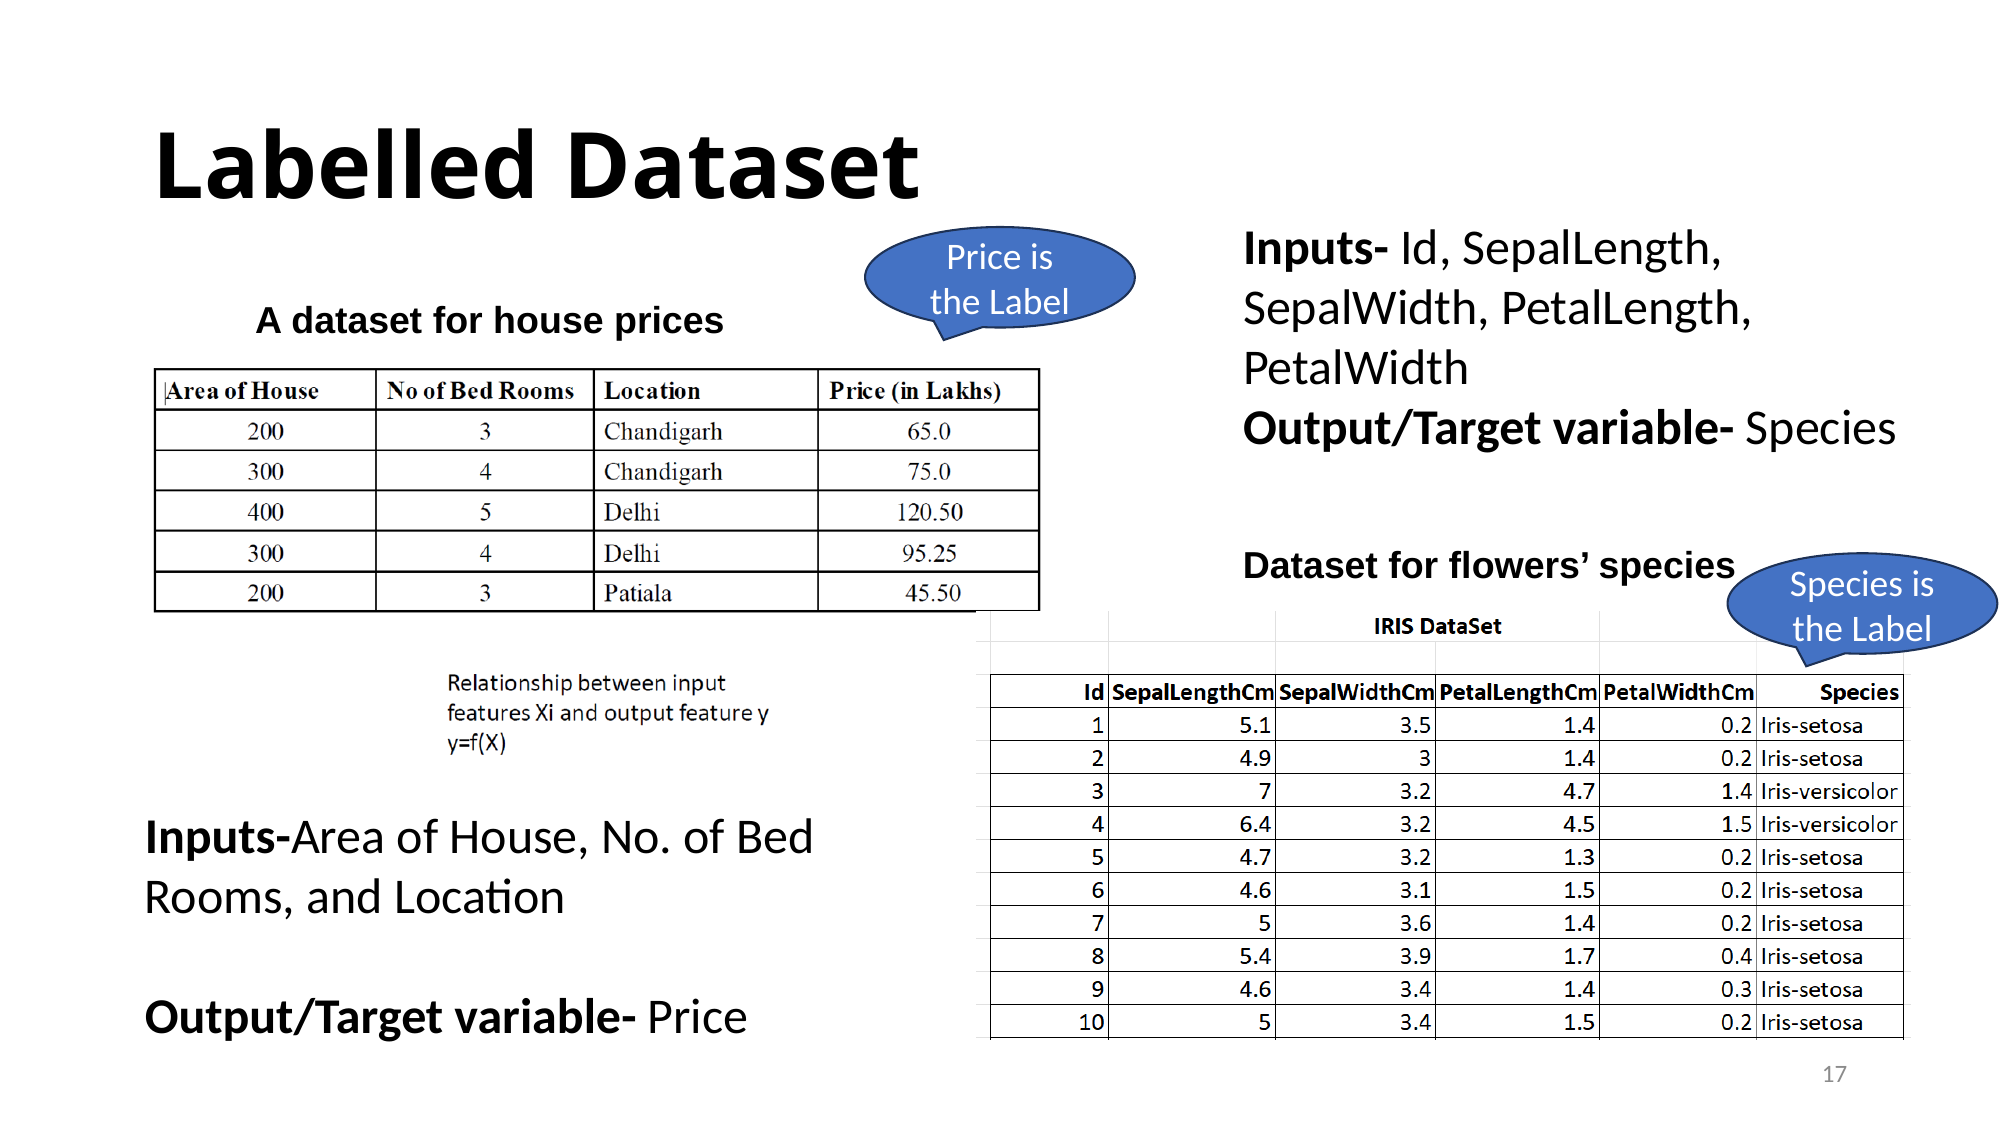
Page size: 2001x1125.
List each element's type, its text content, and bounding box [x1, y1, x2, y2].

title Labelled Dataset [137, 59, 1863, 278]
text_box A dataset for house prices [240, 288, 749, 327]
text_box Inputs-Area of House, No. of Bed Rooms, and Location Output/Target variable- Price [130, 796, 936, 1051]
text_box Species is the Label [1726, 552, 1999, 652]
text_box Dataset for flowers’ species [1228, 533, 1830, 594]
text_box Inputs- Id, SepalLength, SepalWidth, PetalLength, PetalWidth Output/Target variable- Species [1228, 207, 1956, 462]
picture [89, 327, 1070, 758]
slide_number 17 [1412, 1042, 1863, 1103]
text_box Price is the Label [864, 225, 1136, 327]
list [976, 611, 1911, 1040]
